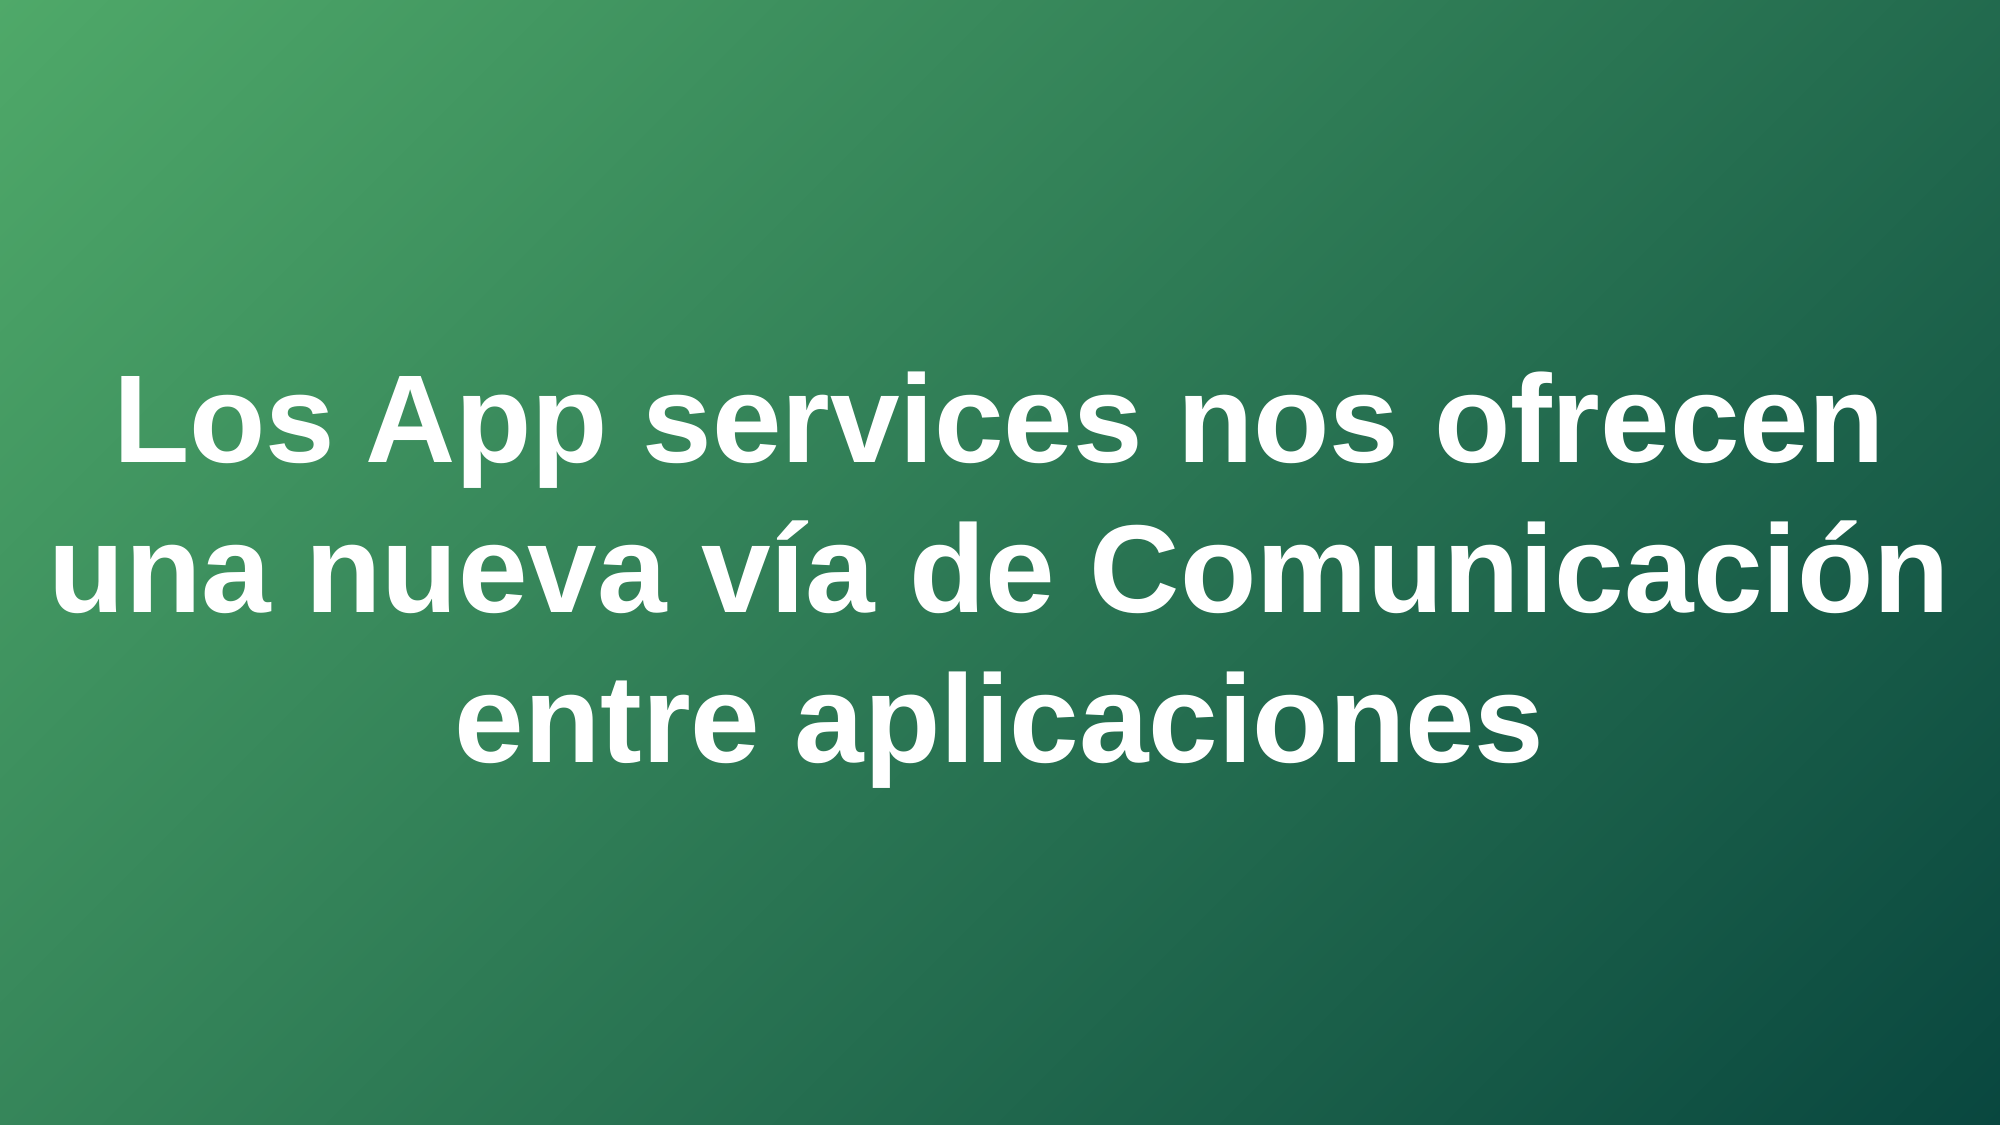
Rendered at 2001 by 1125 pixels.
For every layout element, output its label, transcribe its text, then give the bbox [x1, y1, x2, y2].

text_box Los App services nos ofrecen una nueva vía de Comunicación entre aplicaciones [0, 0, 2000, 1125]
